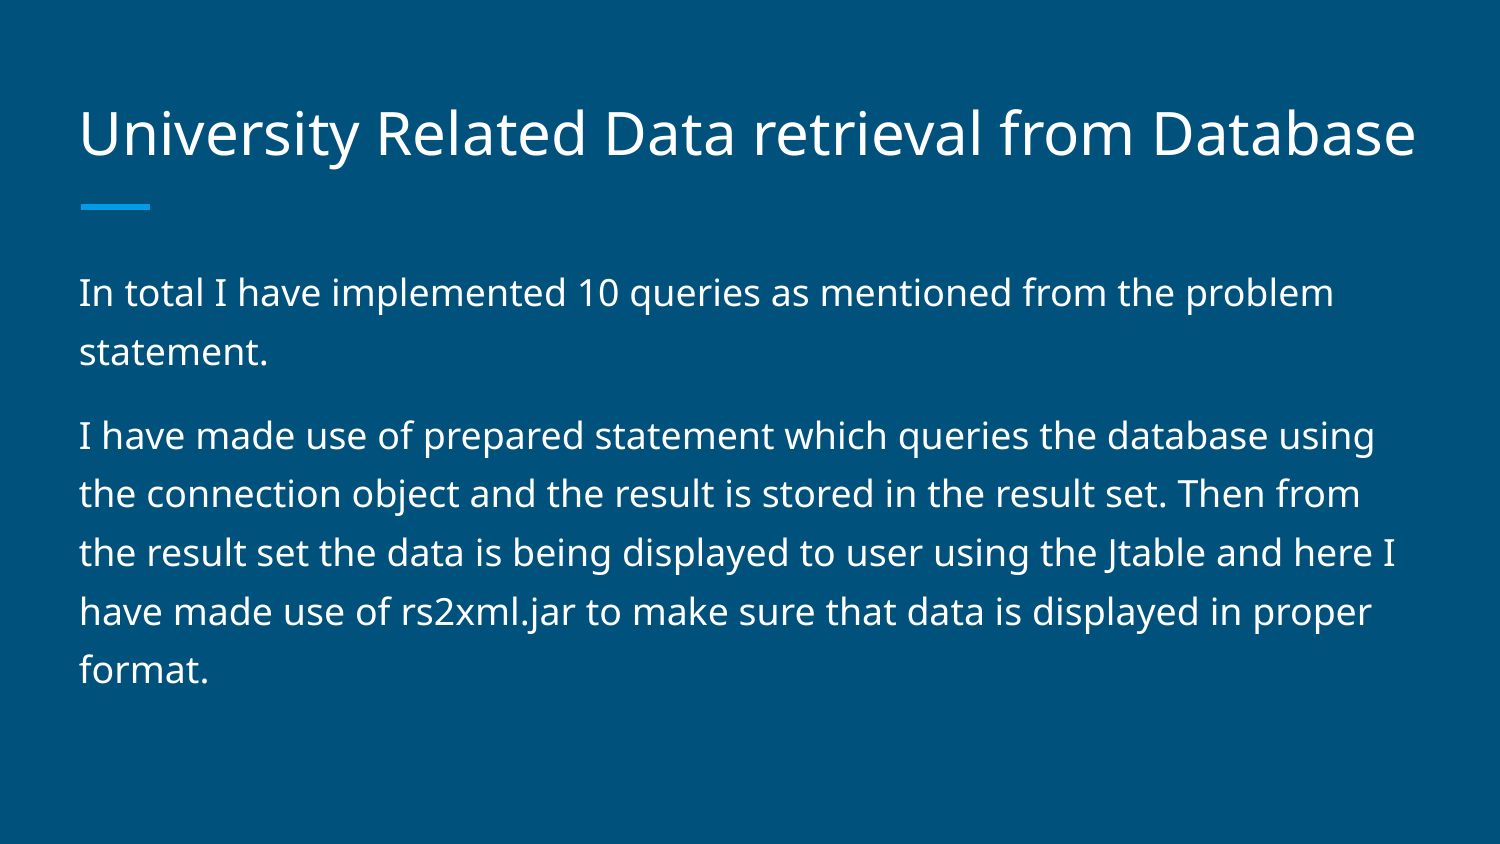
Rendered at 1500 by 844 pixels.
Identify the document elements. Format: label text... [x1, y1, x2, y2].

title University Related Data retrieval from Database [63, 75, 1437, 188]
list In total I have implemented 10 queries as mentioned from the problem statement. I have made use of prepared statement which queries the database using the connection object and the result is stored in the result set. Then from the result set the data is being displayed to user using the Jtable and here I have made use of rs2xml.jar to make sure that data is displayed in proper format. [63, 244, 1437, 750]
